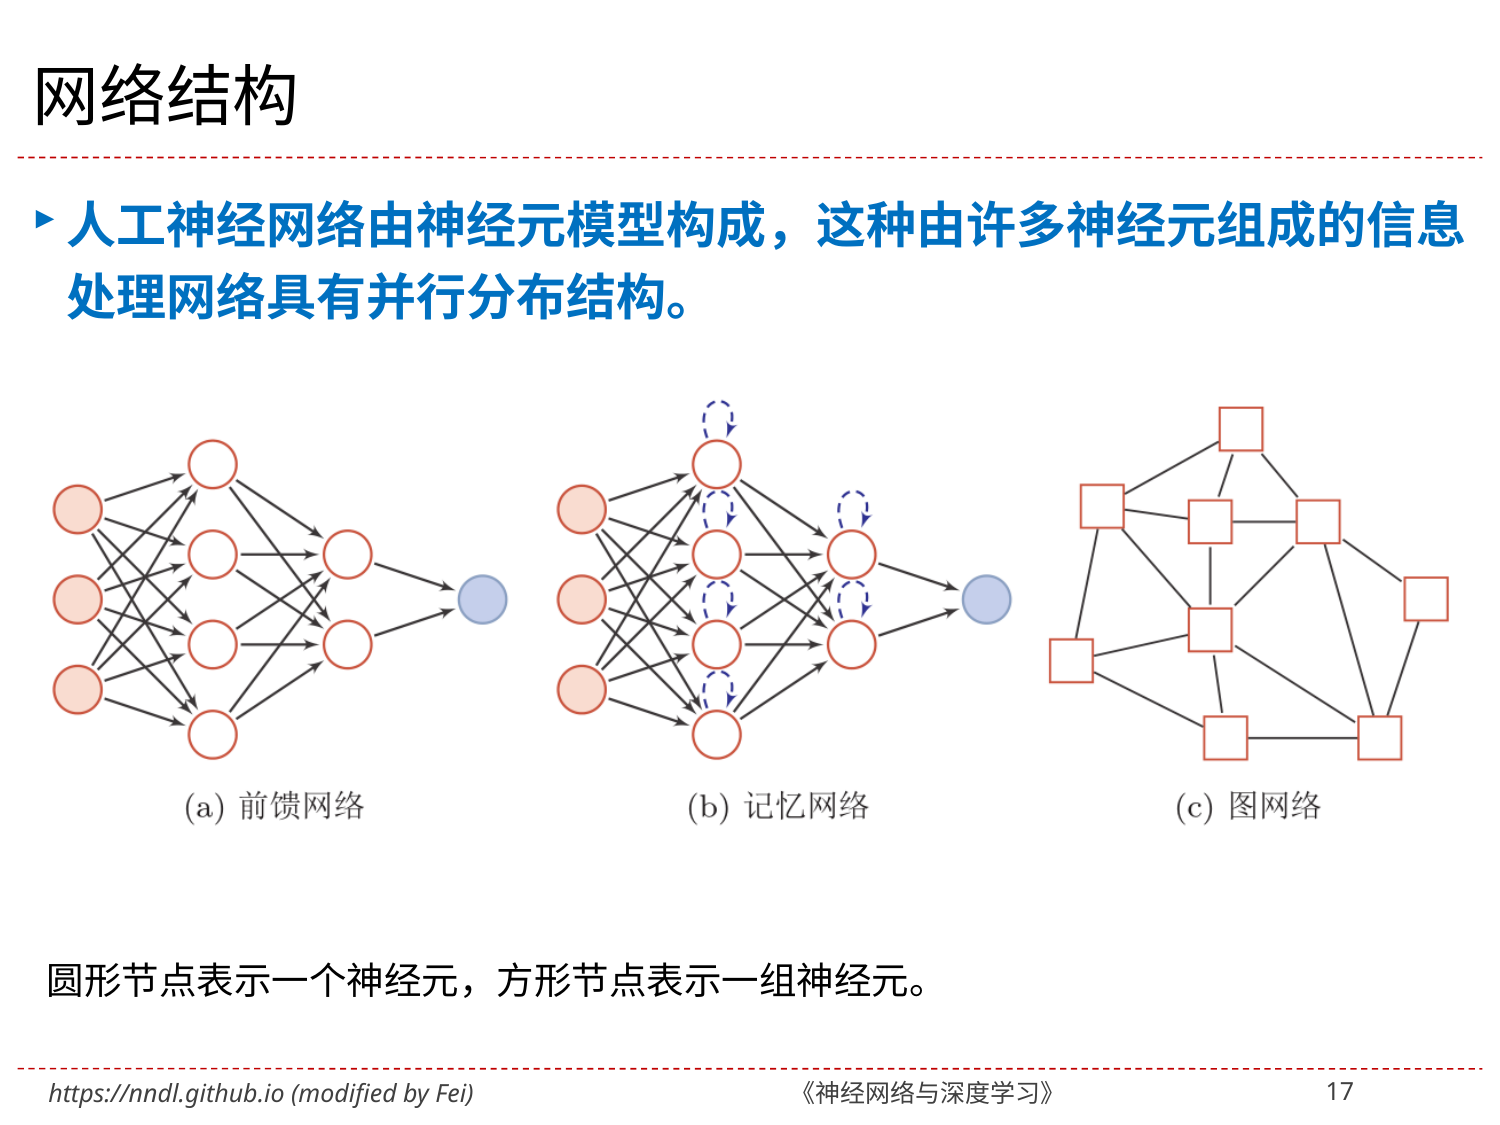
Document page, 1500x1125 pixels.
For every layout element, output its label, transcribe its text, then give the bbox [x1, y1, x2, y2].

list 人工神经网络由神经元模型构成，这种由许多神经元组成的信息处理网络具有并行分布结构。 [17, 173, 1483, 1043]
title 网络结构 [17, 24, 1483, 142]
picture [26, 370, 1489, 846]
text_box 圆形节点表示一个神经元，方形节点表示一组神经元。 [32, 949, 1483, 1010]
